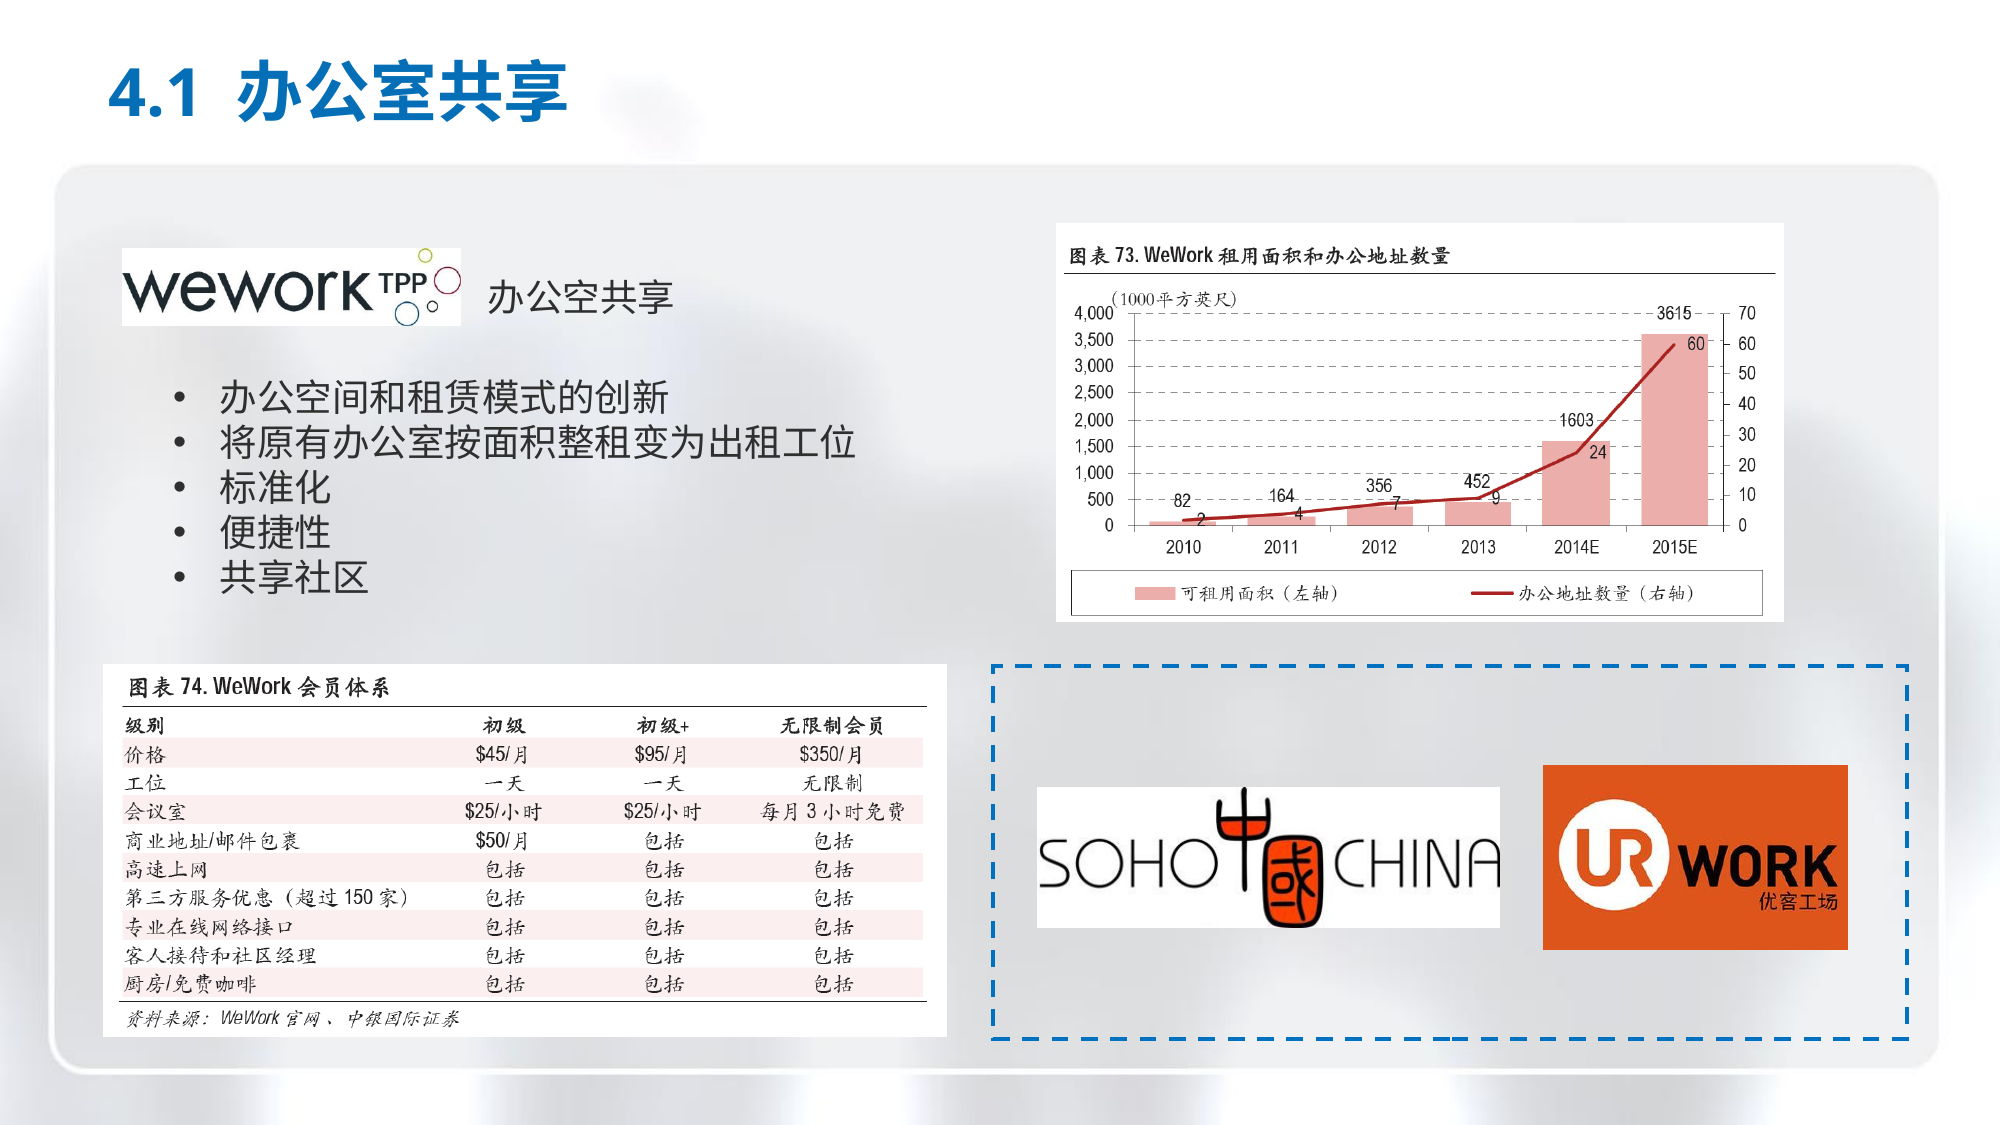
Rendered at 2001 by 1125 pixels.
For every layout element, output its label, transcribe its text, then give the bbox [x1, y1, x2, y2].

text_box 办公空共享 [473, 266, 704, 326]
text_box 办公空间和租赁模式的创新 将原有办公室按面积整租变为出租工位 标准化 便捷性 共享社区 [158, 366, 873, 607]
title 4.1 办公室共享 [93, 30, 1907, 138]
picture [0, 0, 2000, 1125]
text_box [992, 665, 1908, 1040]
